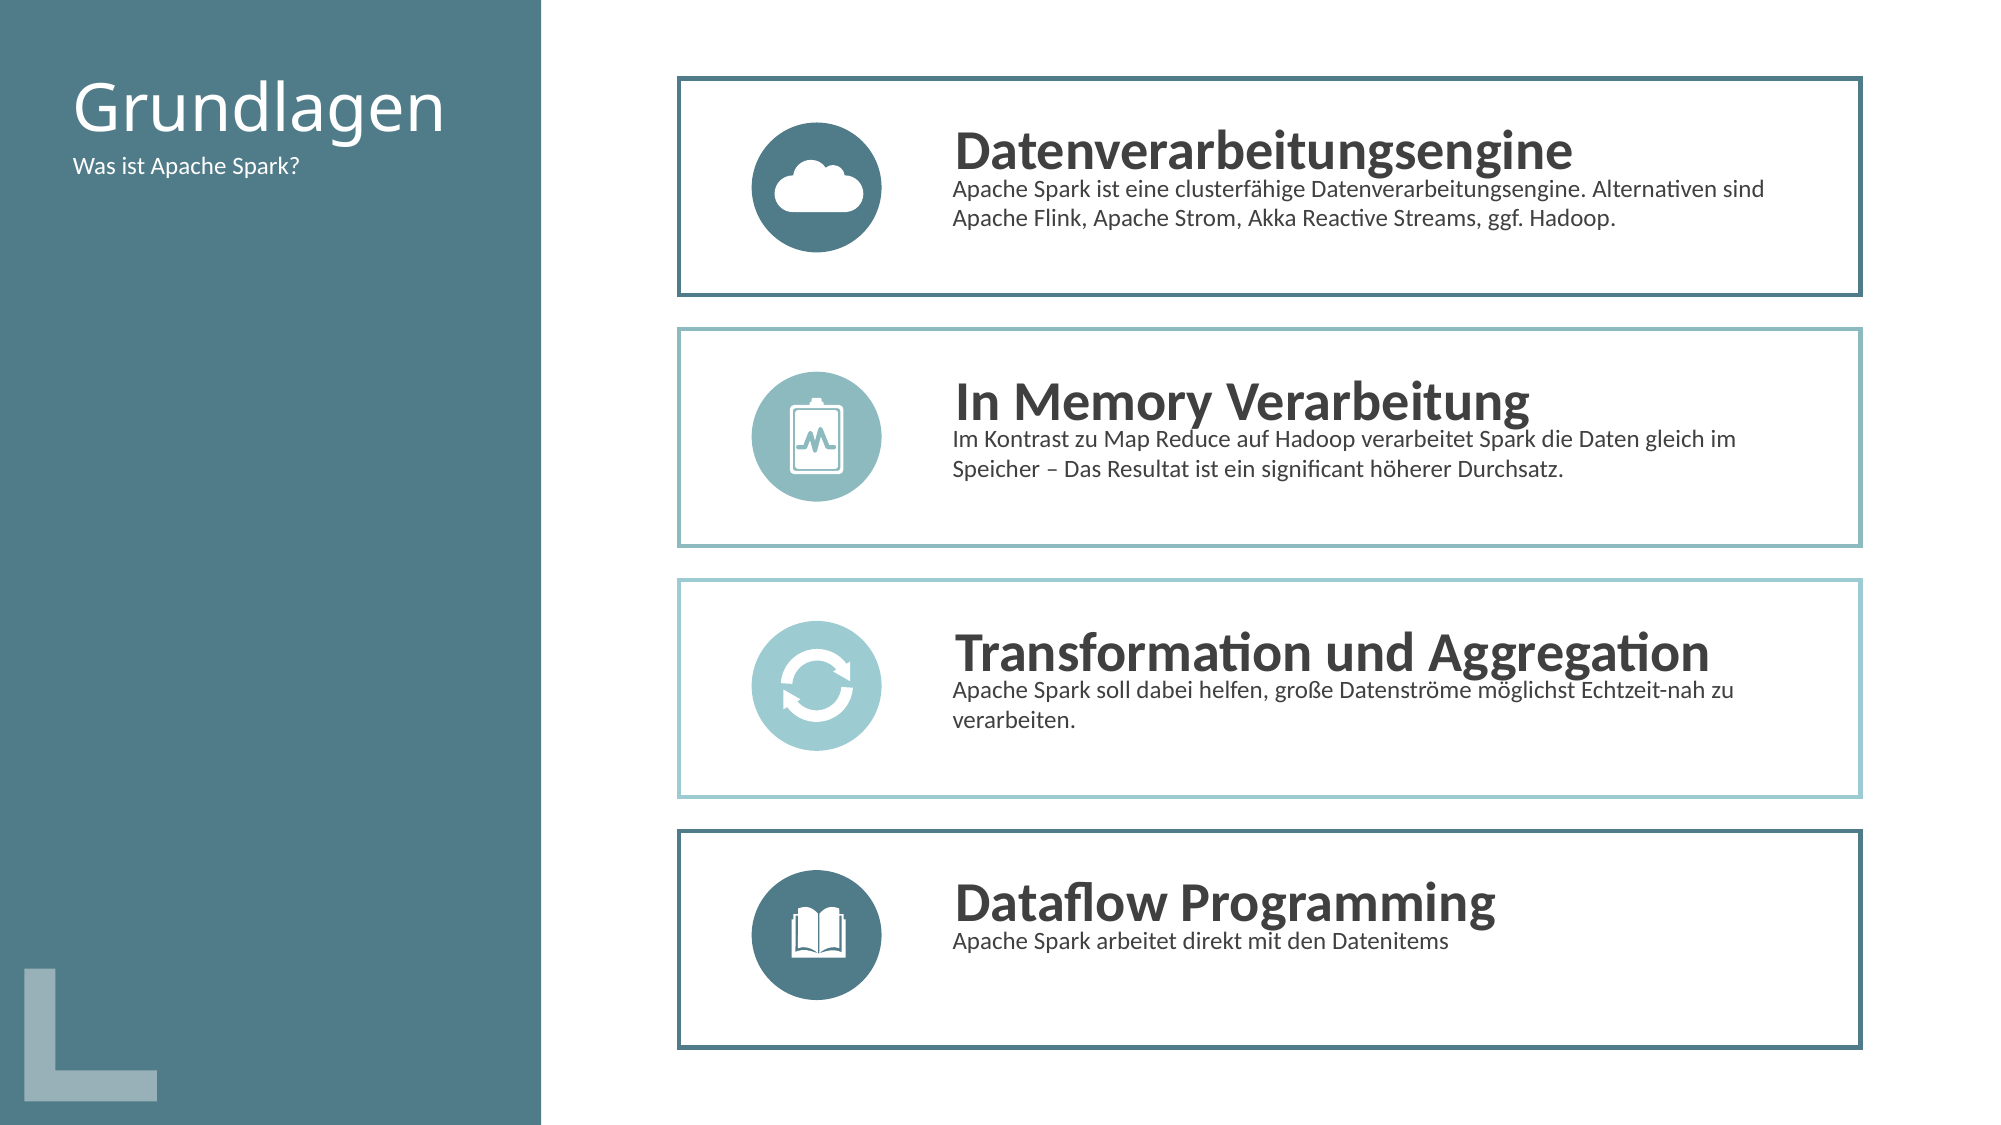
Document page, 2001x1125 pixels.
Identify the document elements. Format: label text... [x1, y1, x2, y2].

text_box [750, 121, 883, 254]
text_box [0, 0, 542, 1125]
text_box Was ist Apache Spark? [61, 145, 443, 187]
text_box [678, 579, 1862, 798]
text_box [940, 607, 1805, 742]
text_box [678, 830, 1862, 1048]
text_box [23, 968, 158, 1102]
text_box [678, 328, 1862, 547]
text_box [750, 869, 883, 1002]
text_box [788, 396, 845, 476]
text_box [773, 158, 865, 214]
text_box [940, 356, 1805, 492]
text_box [940, 105, 1805, 241]
text_box [750, 619, 883, 752]
text_box [678, 77, 1862, 296]
text_box [779, 647, 852, 685]
text_box [750, 370, 883, 503]
text_box Grundlagen [61, 64, 565, 145]
text_box [782, 685, 855, 723]
text_box [790, 905, 847, 959]
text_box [940, 858, 1805, 963]
